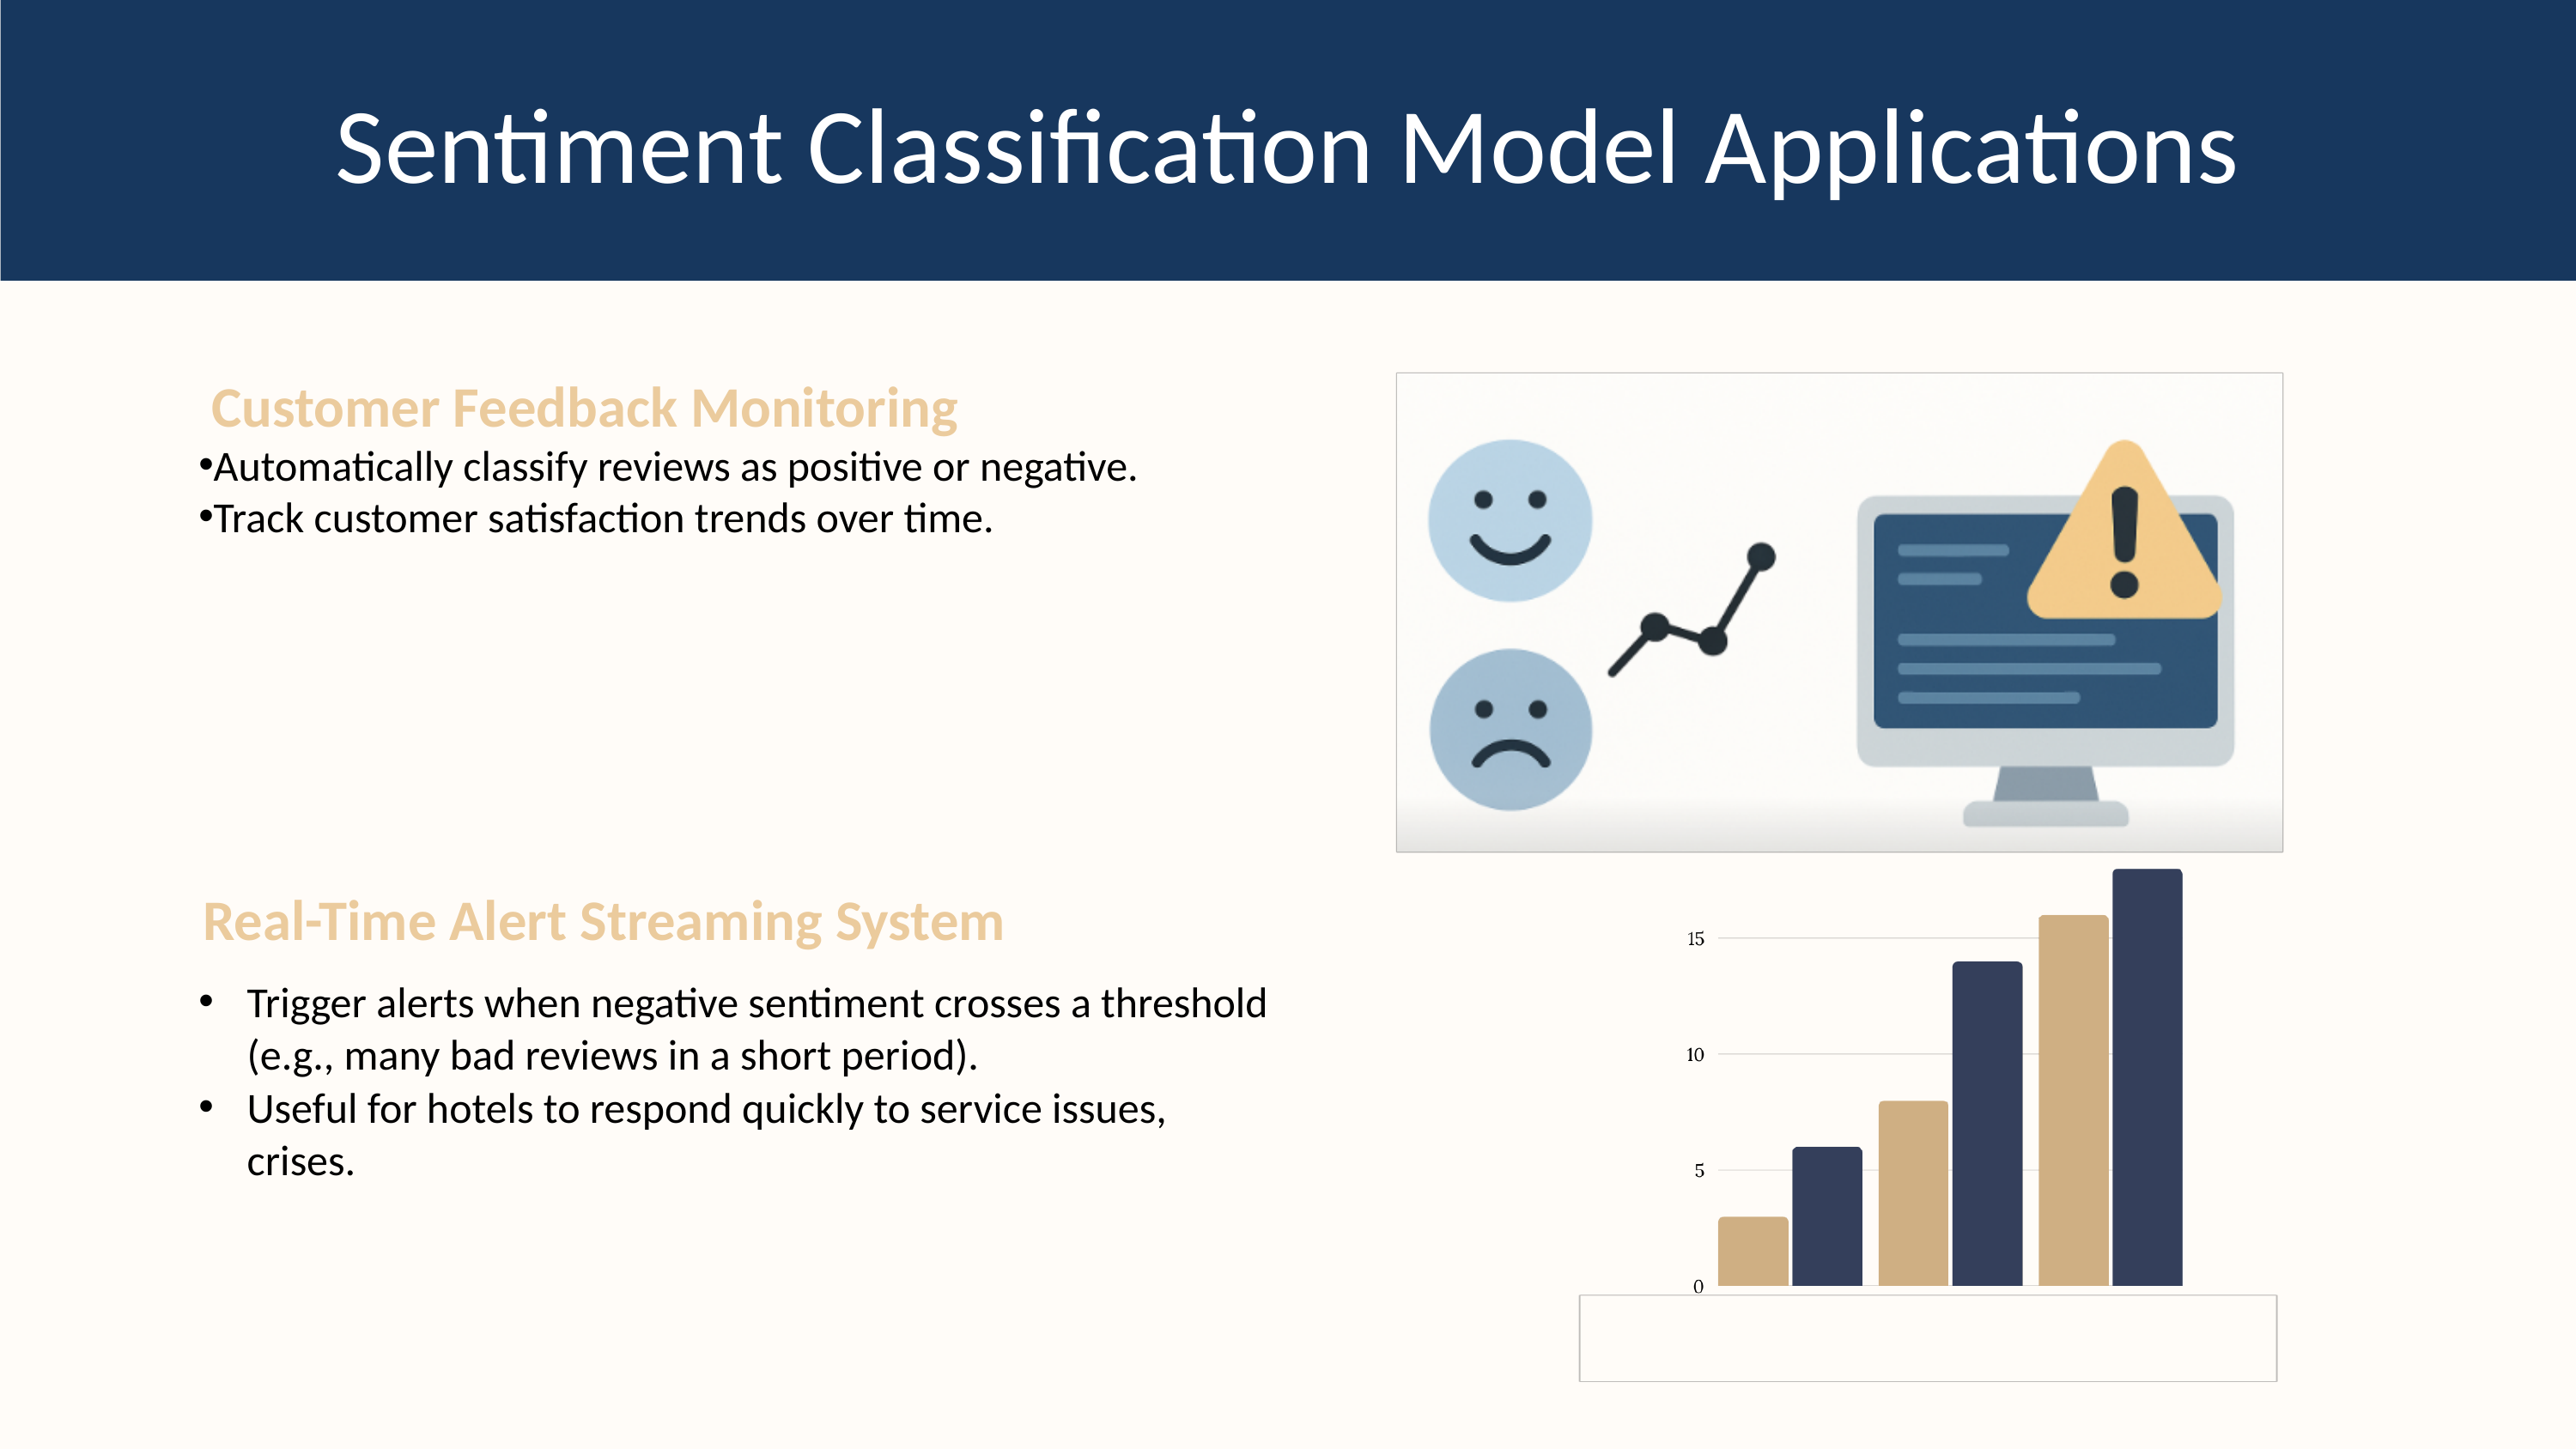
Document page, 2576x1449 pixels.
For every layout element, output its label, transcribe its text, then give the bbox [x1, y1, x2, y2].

text_box Trigger alerts when negative sentiment crosses a threshold (e.g., many bad reviews in a short period). Useful for hotels to respond quickly to service issues, crises. [198, 973, 1279, 1185]
text_box Customer Feedback Monitoring Automatically classify reviews as positive or negative. Track customer satisfaction trends over time. [198, 369, 1279, 594]
text_box Real-Time Alert Streaming System [203, 876, 1102, 1027]
text_box Sentiment Classification Model Applications [0, 0, 2576, 281]
picture [1394, 370, 2287, 1385]
